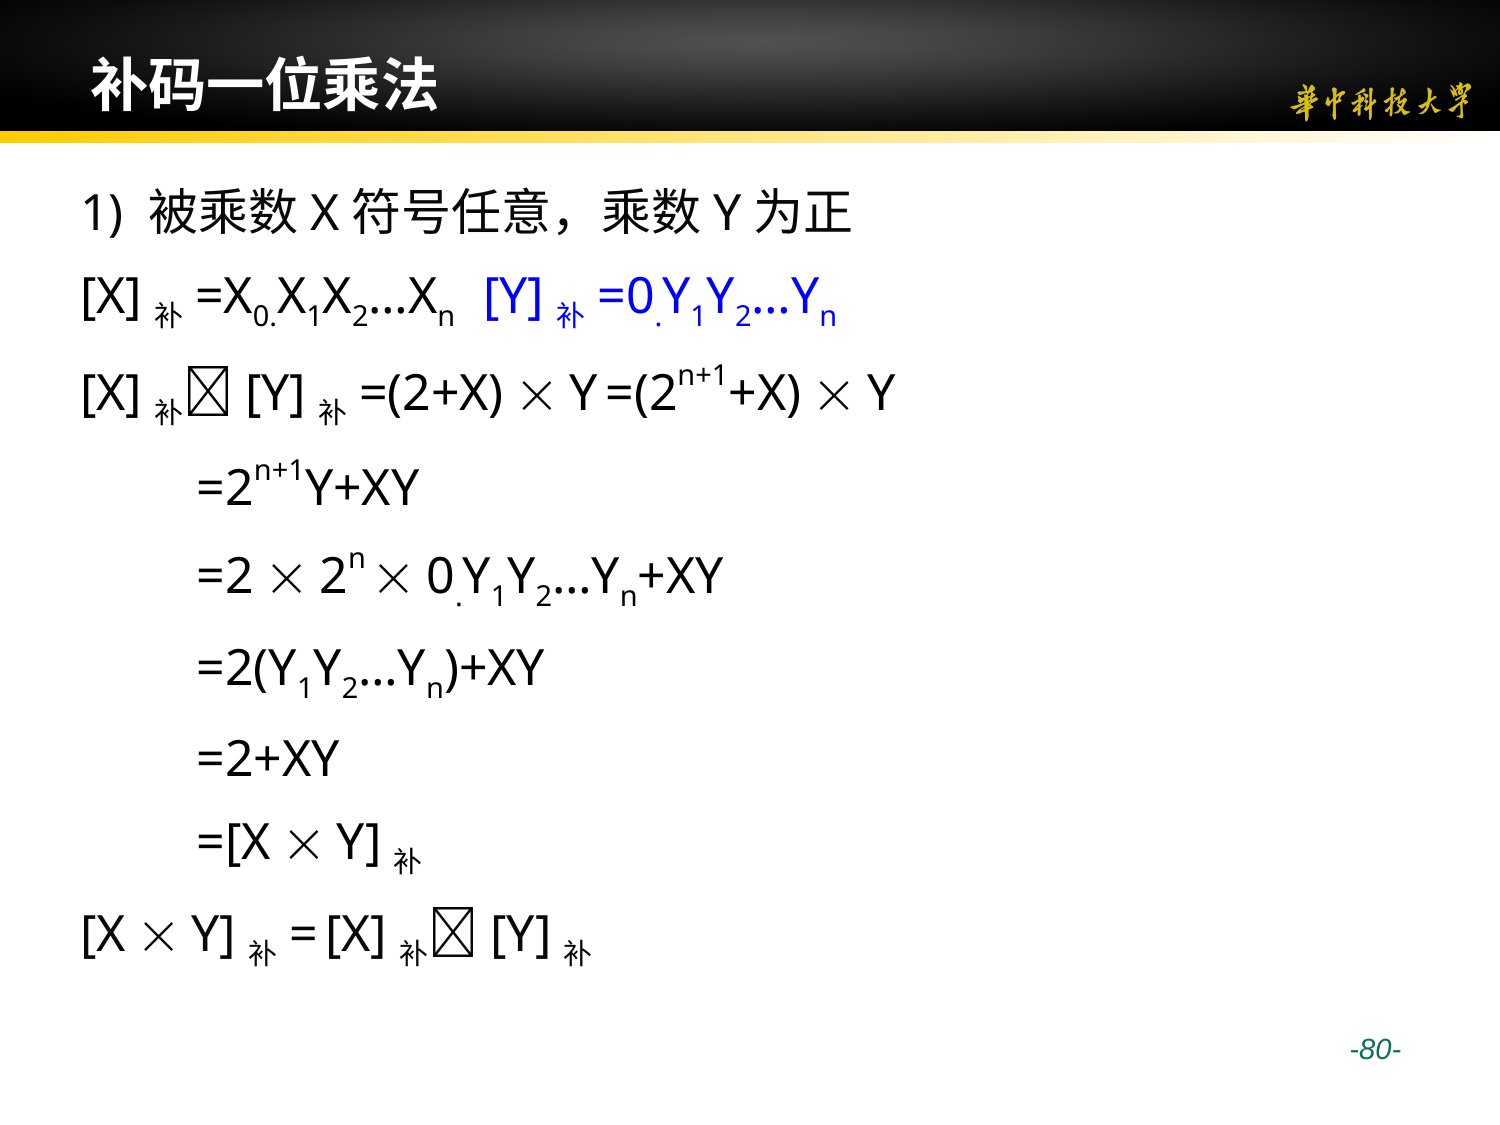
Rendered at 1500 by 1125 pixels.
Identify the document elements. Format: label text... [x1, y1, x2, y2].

list 1) 被乘数X符号任意，乘数Y为正 [X]补=X0.X1X2…Xn [Y]补=0.Y1Y2…Yn [X]补[Y]补=(2+X)  Y =(2n+1+X)  Y =2n+1Y+XY =2  2n  0.Y1Y2…Yn+XY =2(Y1Y2…Yn)+XY =2+XY =[X  Y]补 [X  Y]补= [X]补[Y]补 [64, 160, 1414, 988]
picture [0, 0, 1500, 131]
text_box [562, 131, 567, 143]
text_box [738, 131, 744, 143]
slide_number -80- [1257, 1023, 1425, 1102]
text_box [650, 131, 655, 143]
title 补码一位乘法 [74, 34, 1426, 131]
